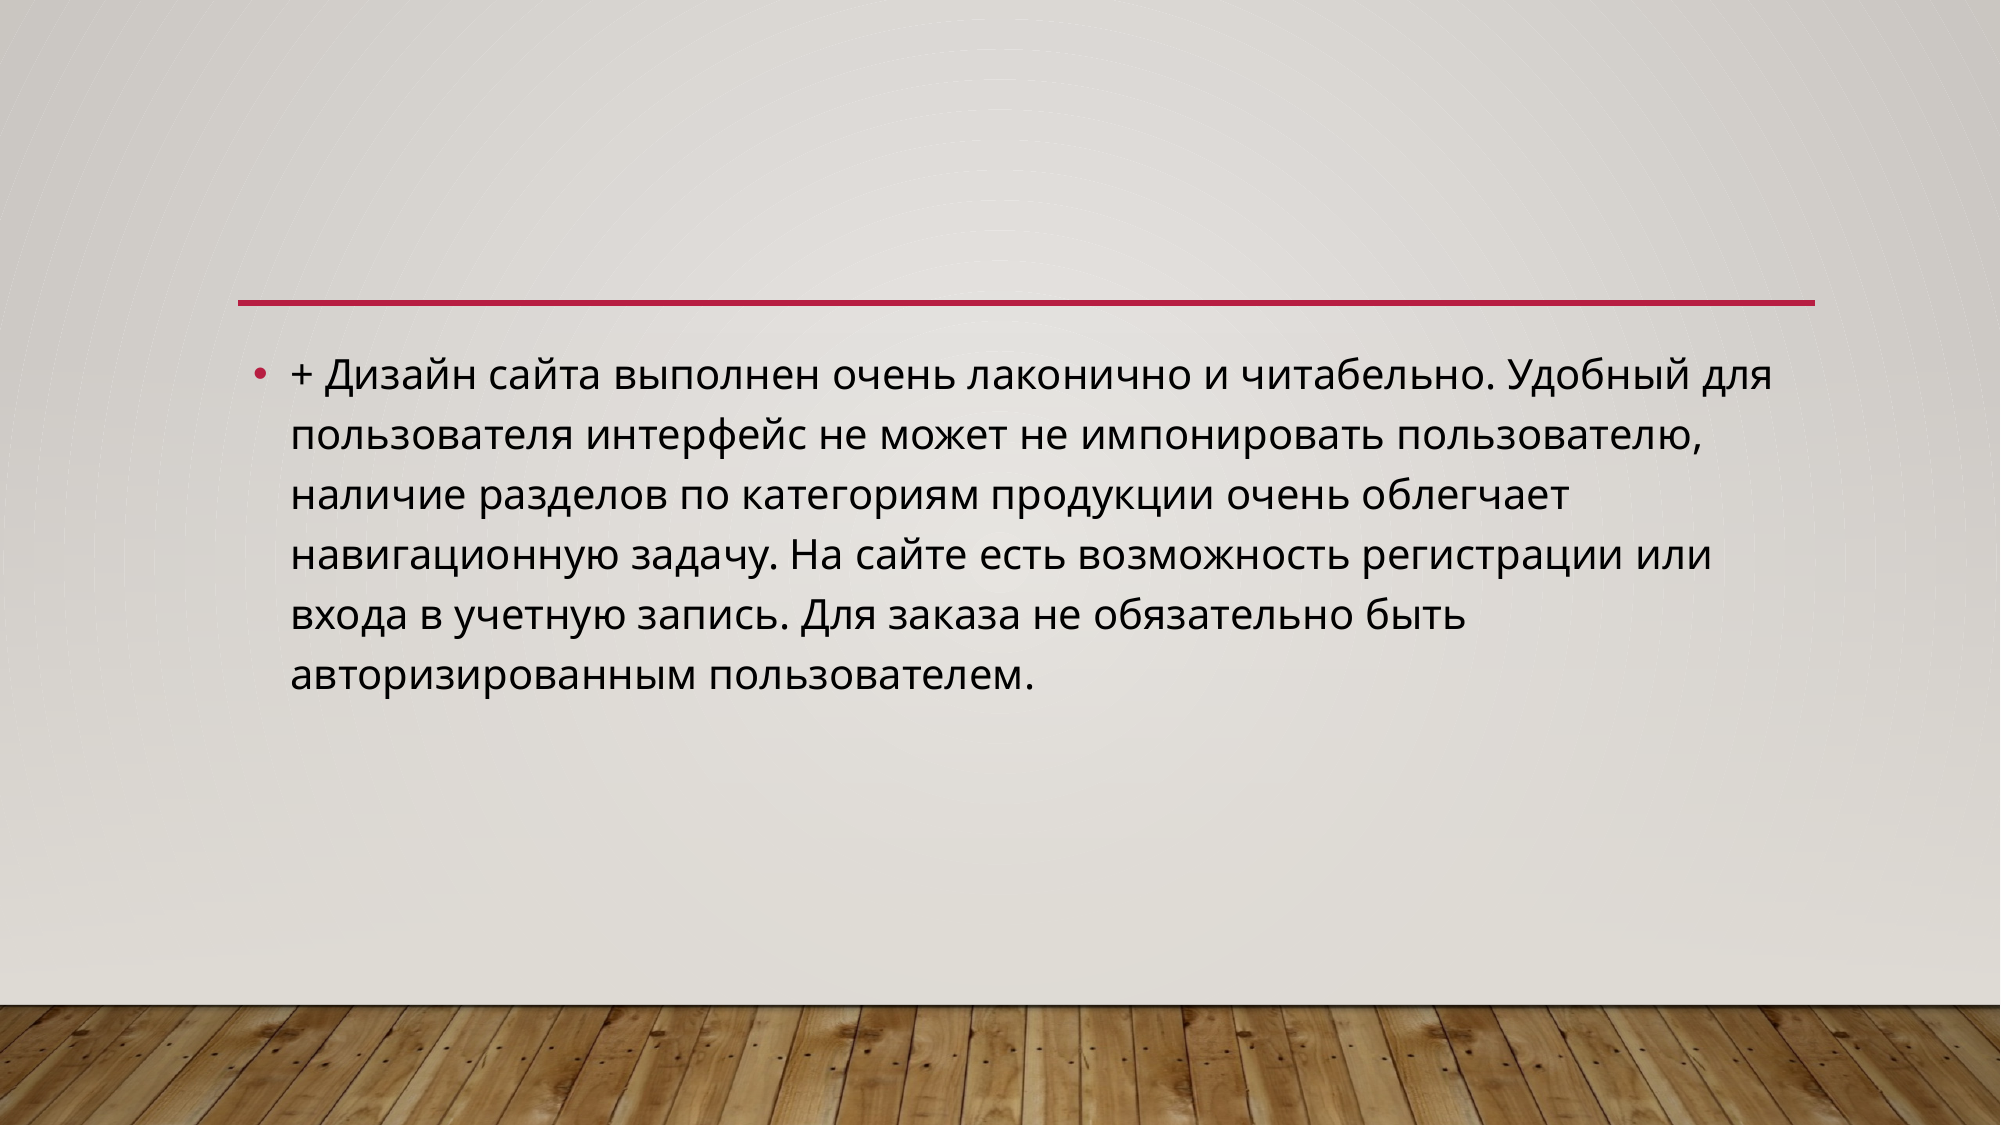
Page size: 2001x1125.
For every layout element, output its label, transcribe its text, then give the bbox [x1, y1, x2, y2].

picture [0, 1005, 2000, 1125]
list + Дизайн сайта выполнен очень лаконично и читабельно. Удобный для пользователя интерфейс не может не импонировать пользователю, наличие разделов по категориям продукции очень облегчает навигационную задачу. На сайте есть возможность регистрации или входа в учетную запись. Для заказа не обязательно быть авторизированным пользователем. [238, 330, 1814, 897]
